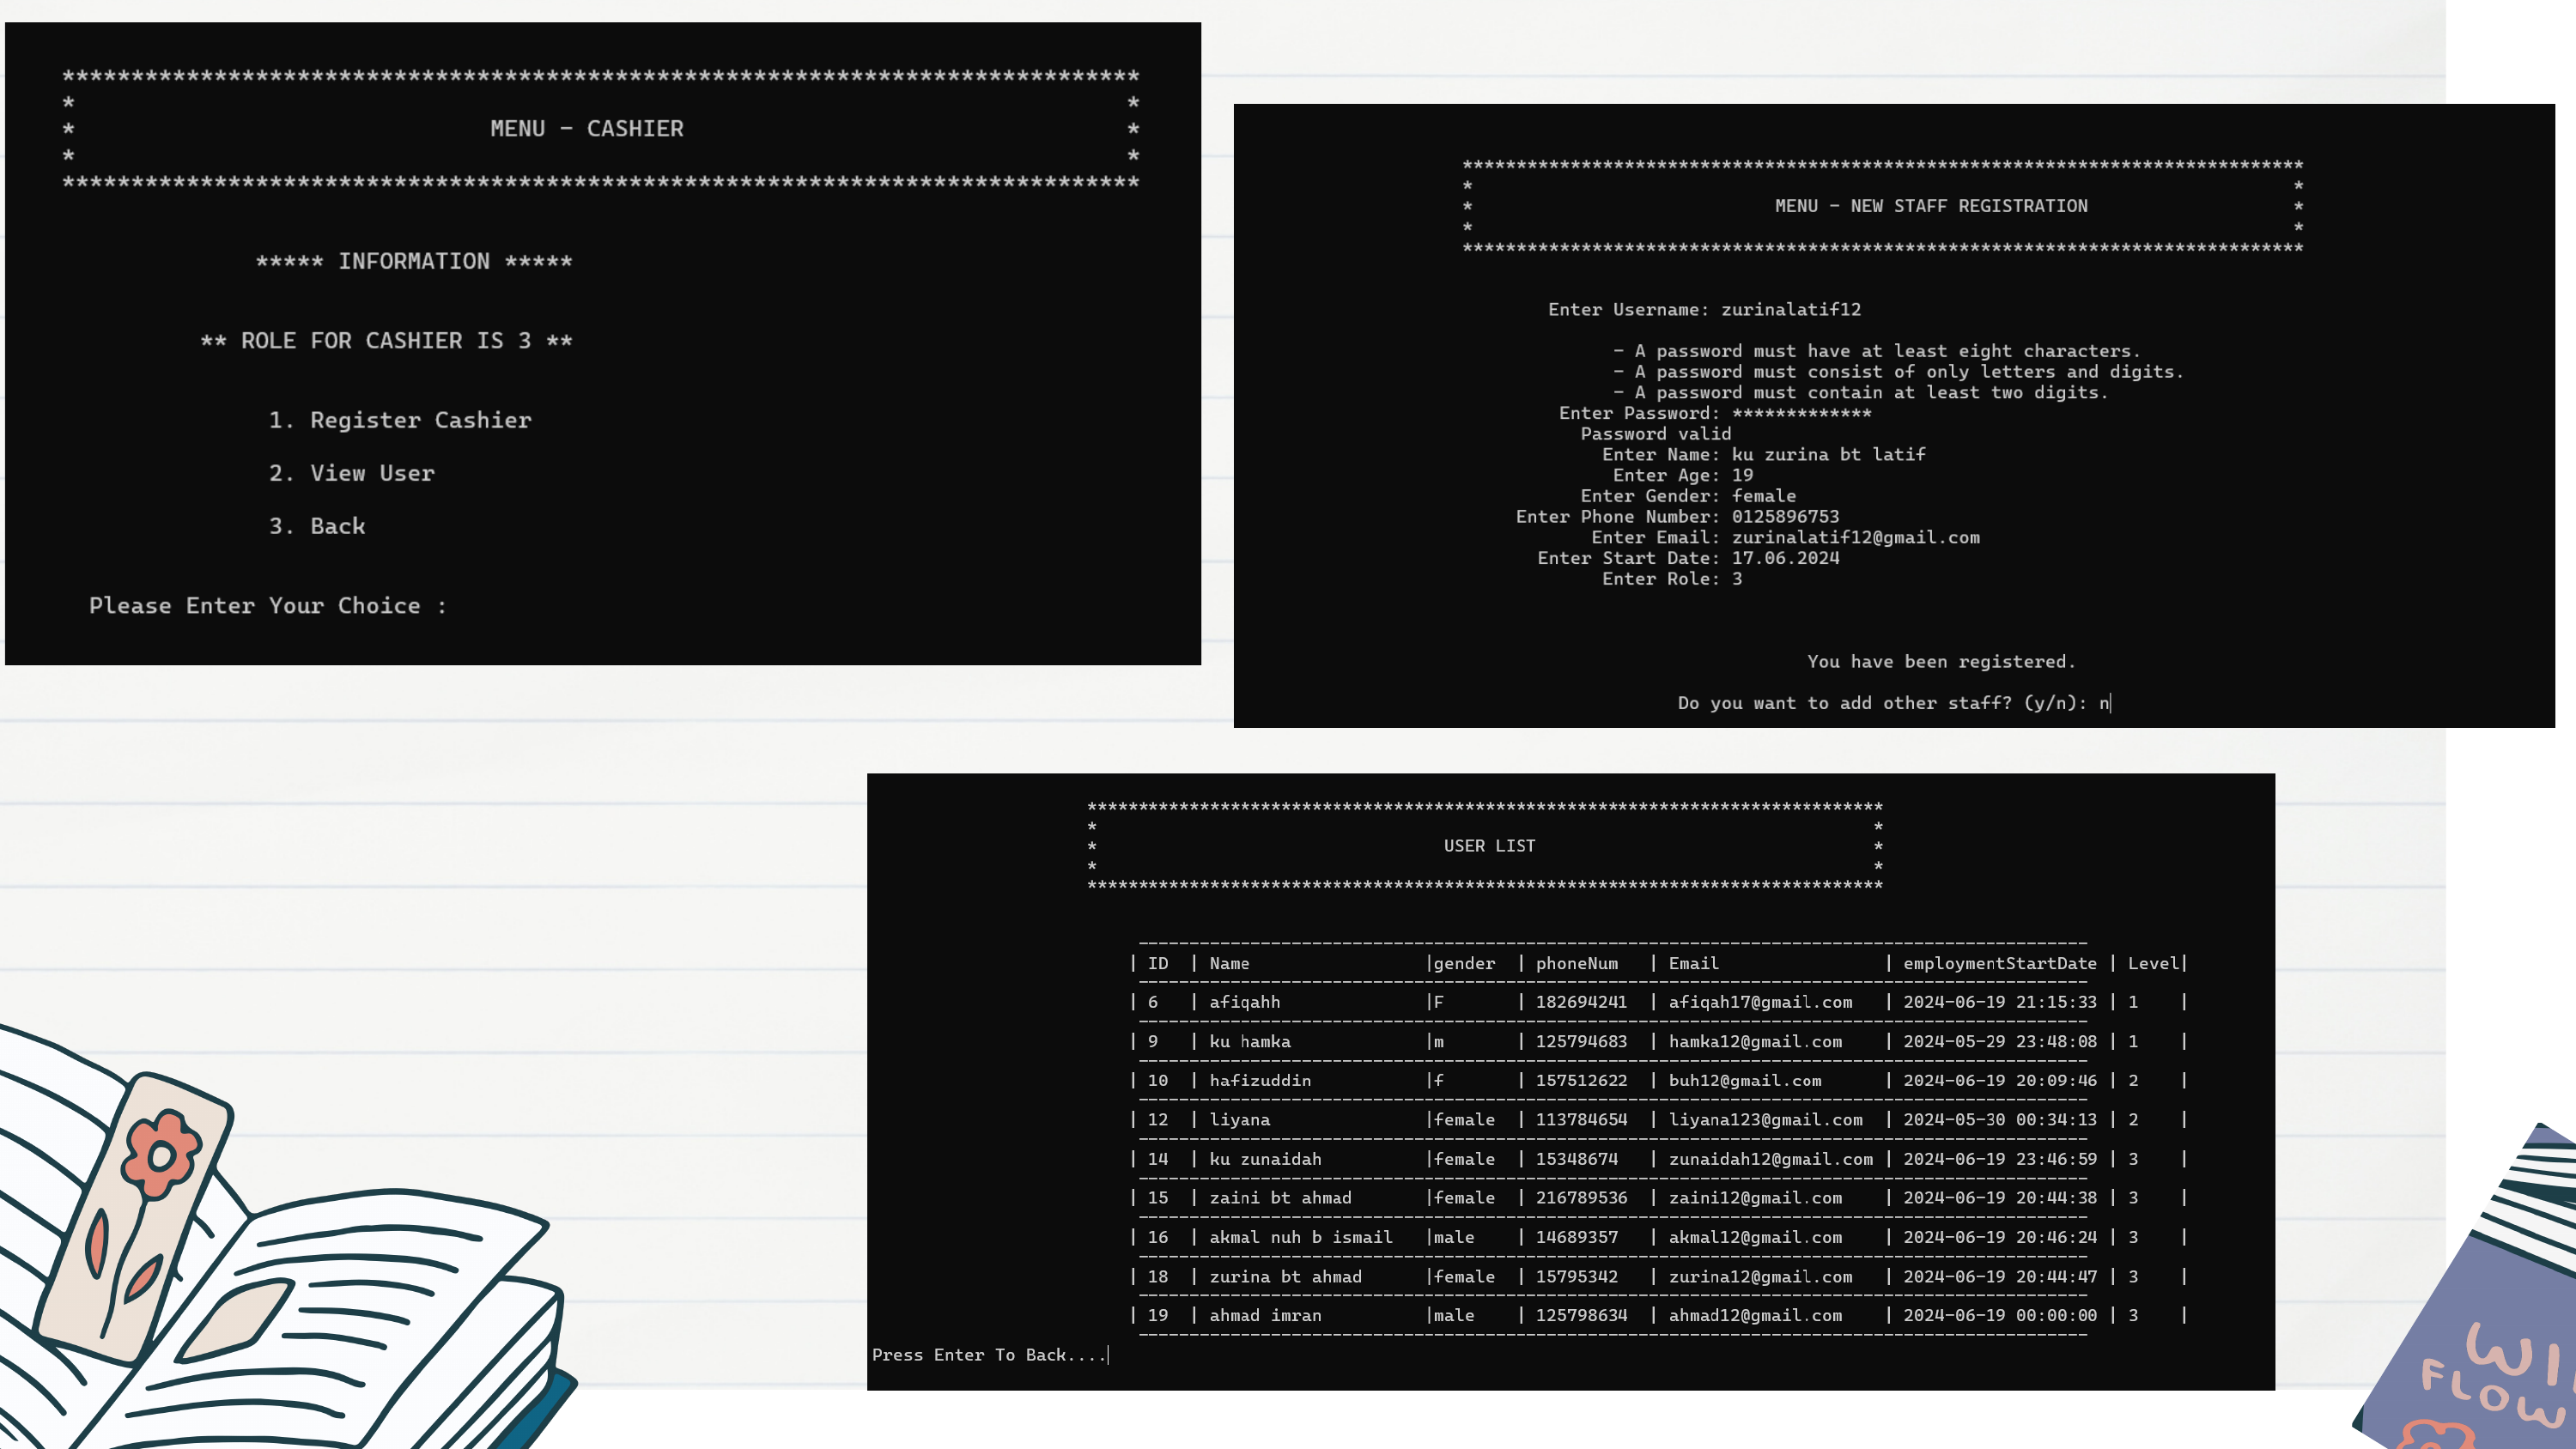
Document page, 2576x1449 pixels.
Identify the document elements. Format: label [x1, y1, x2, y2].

picture [867, 773, 2276, 1391]
text_box [0, 0, 2446, 1390]
picture [4, 21, 1202, 666]
text_box [0, 1021, 580, 1449]
picture [1234, 104, 2555, 728]
text_box [2350, 1121, 2576, 1449]
